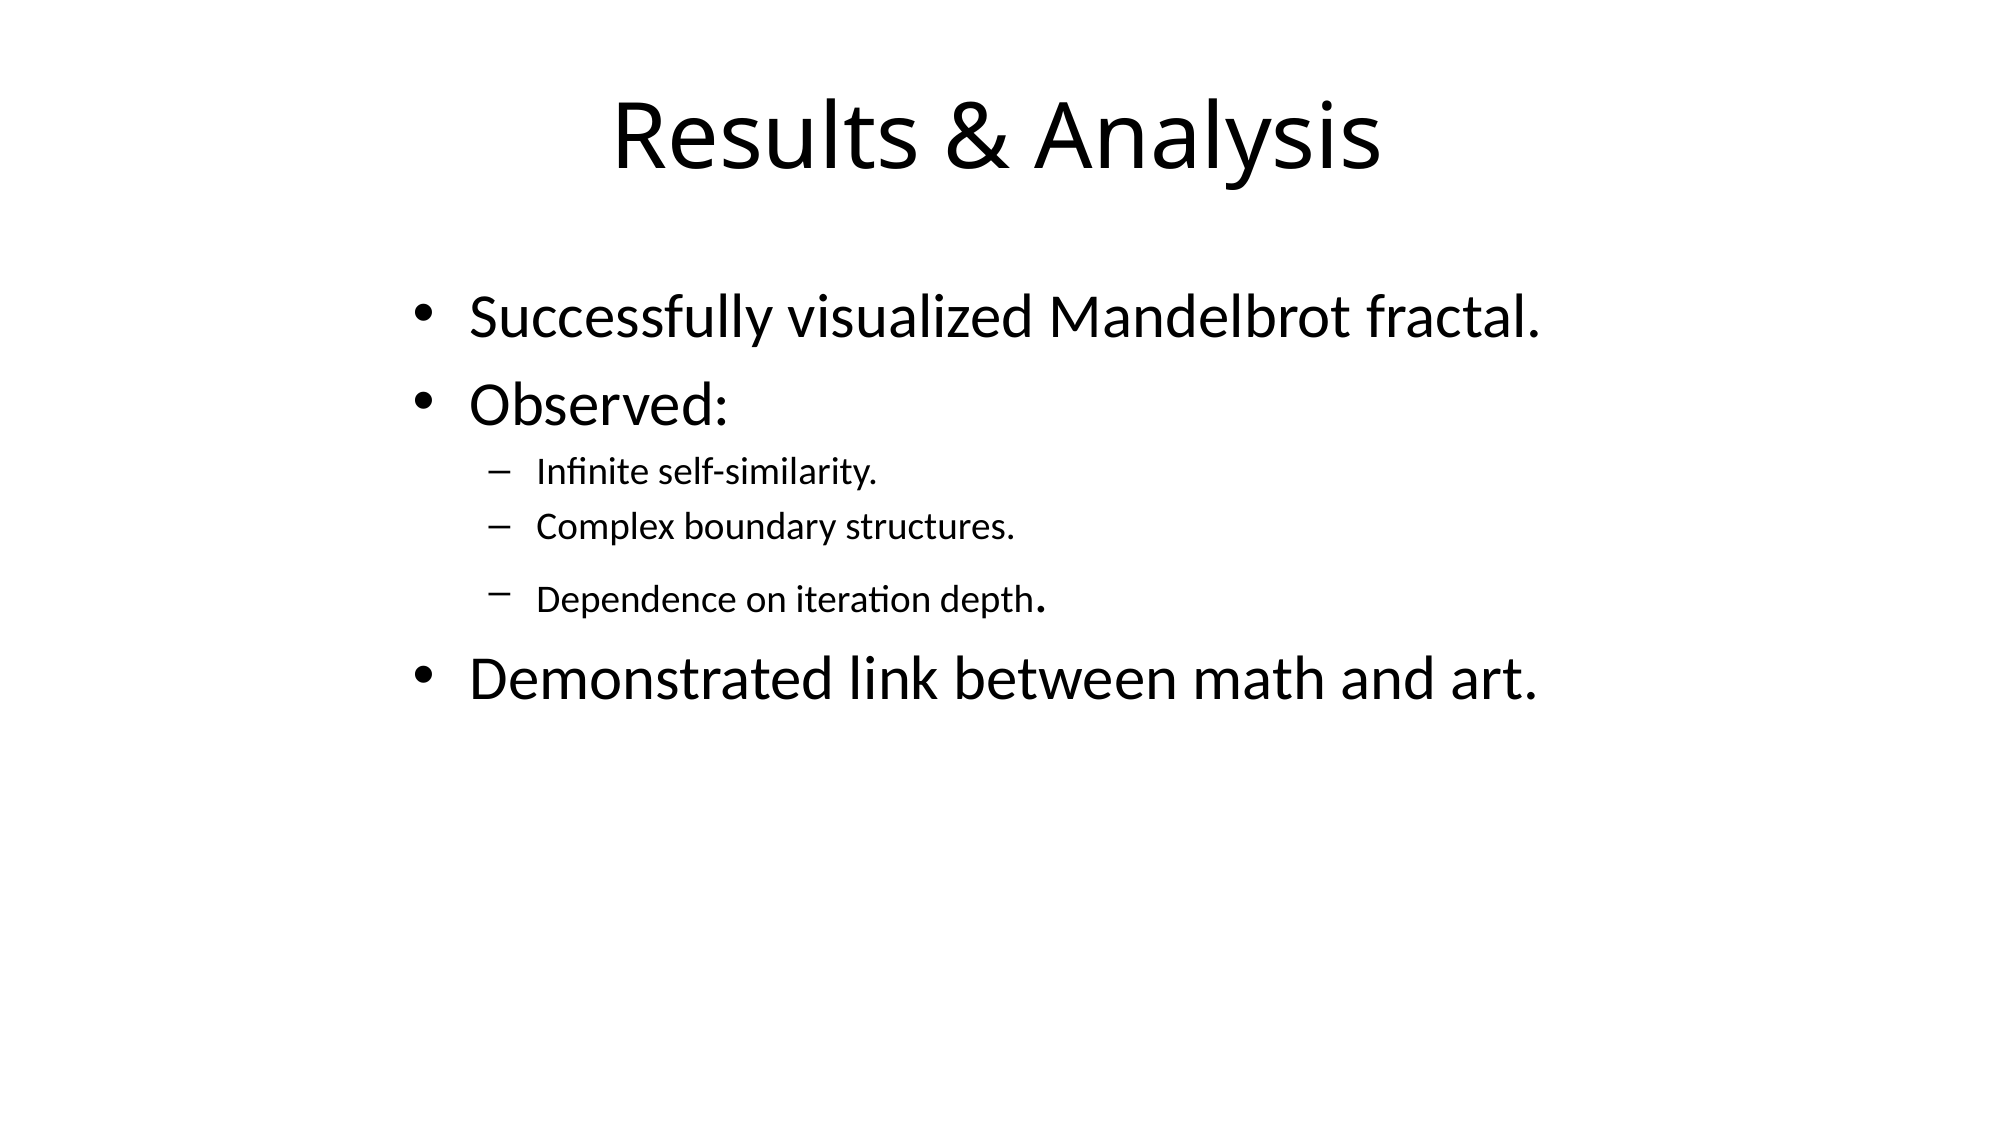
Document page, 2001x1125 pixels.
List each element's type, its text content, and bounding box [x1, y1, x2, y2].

list Successfully visualized Mandelbrot fractal. Observed: Infinite self-similarity. Complex boundary structures. Dependence on iteration depth. Demonstrated link between math and art. [397, 267, 1598, 728]
title Results & Analysis [397, 54, 1598, 209]
